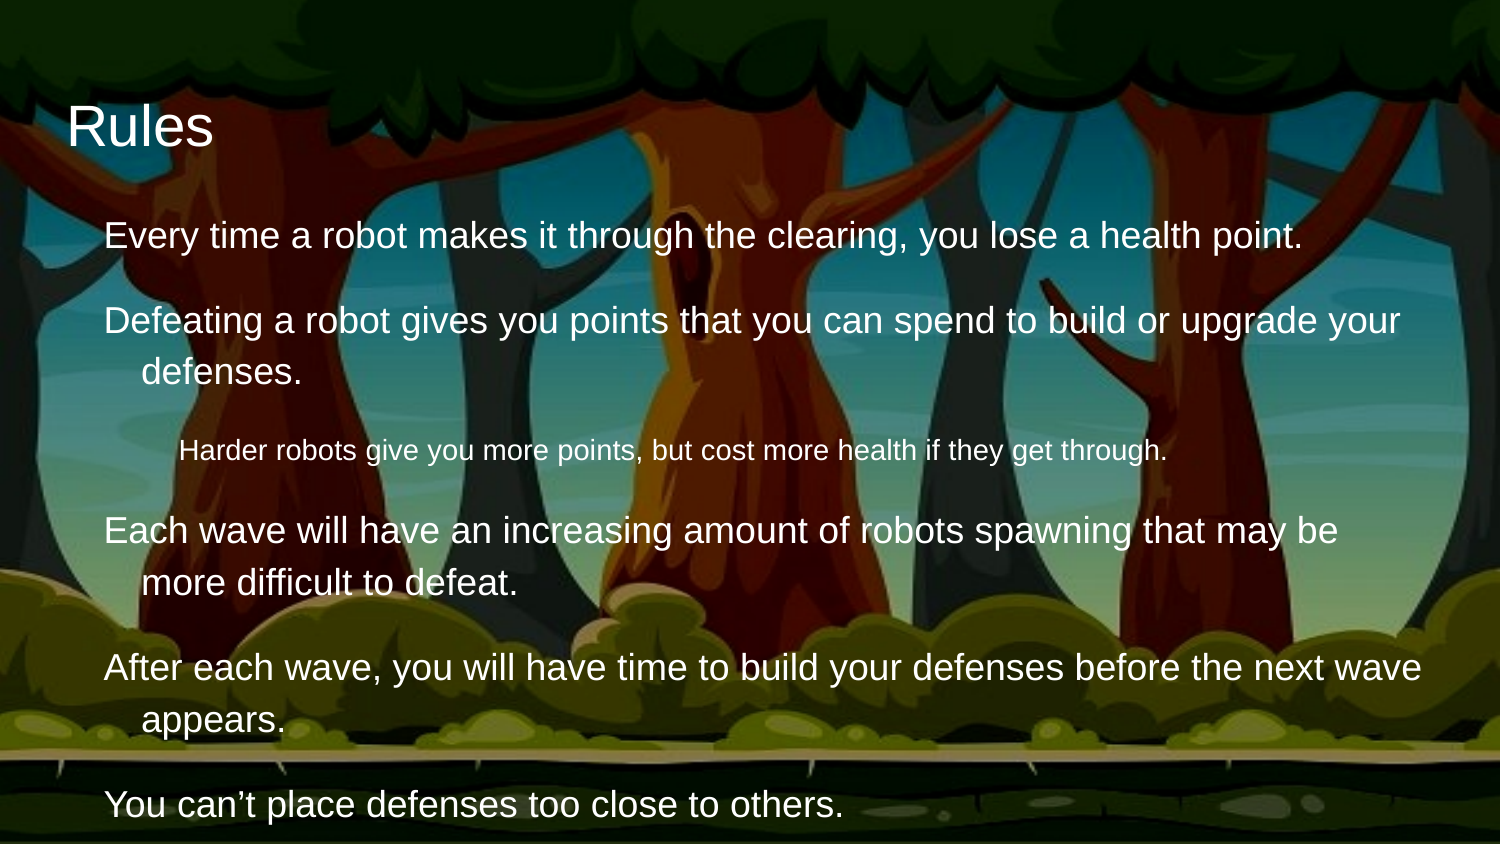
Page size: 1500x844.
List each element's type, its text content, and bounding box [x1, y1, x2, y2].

picture [0, 0, 1500, 844]
list Every time a robot makes it through the clearing, you lose a health point. Defeating a robot gives you points that you can spend to build or upgrade your defenses. Harder robots give you more points, but cost more health if they get through. Each wave will have an increasing amount of robots spawning that may be more difficult to defeat. After each wave, you will have time to build your defenses before the next wave appears. You can’t place defenses too close to others. [51, 189, 1449, 750]
title Rules [51, 72, 1449, 167]
